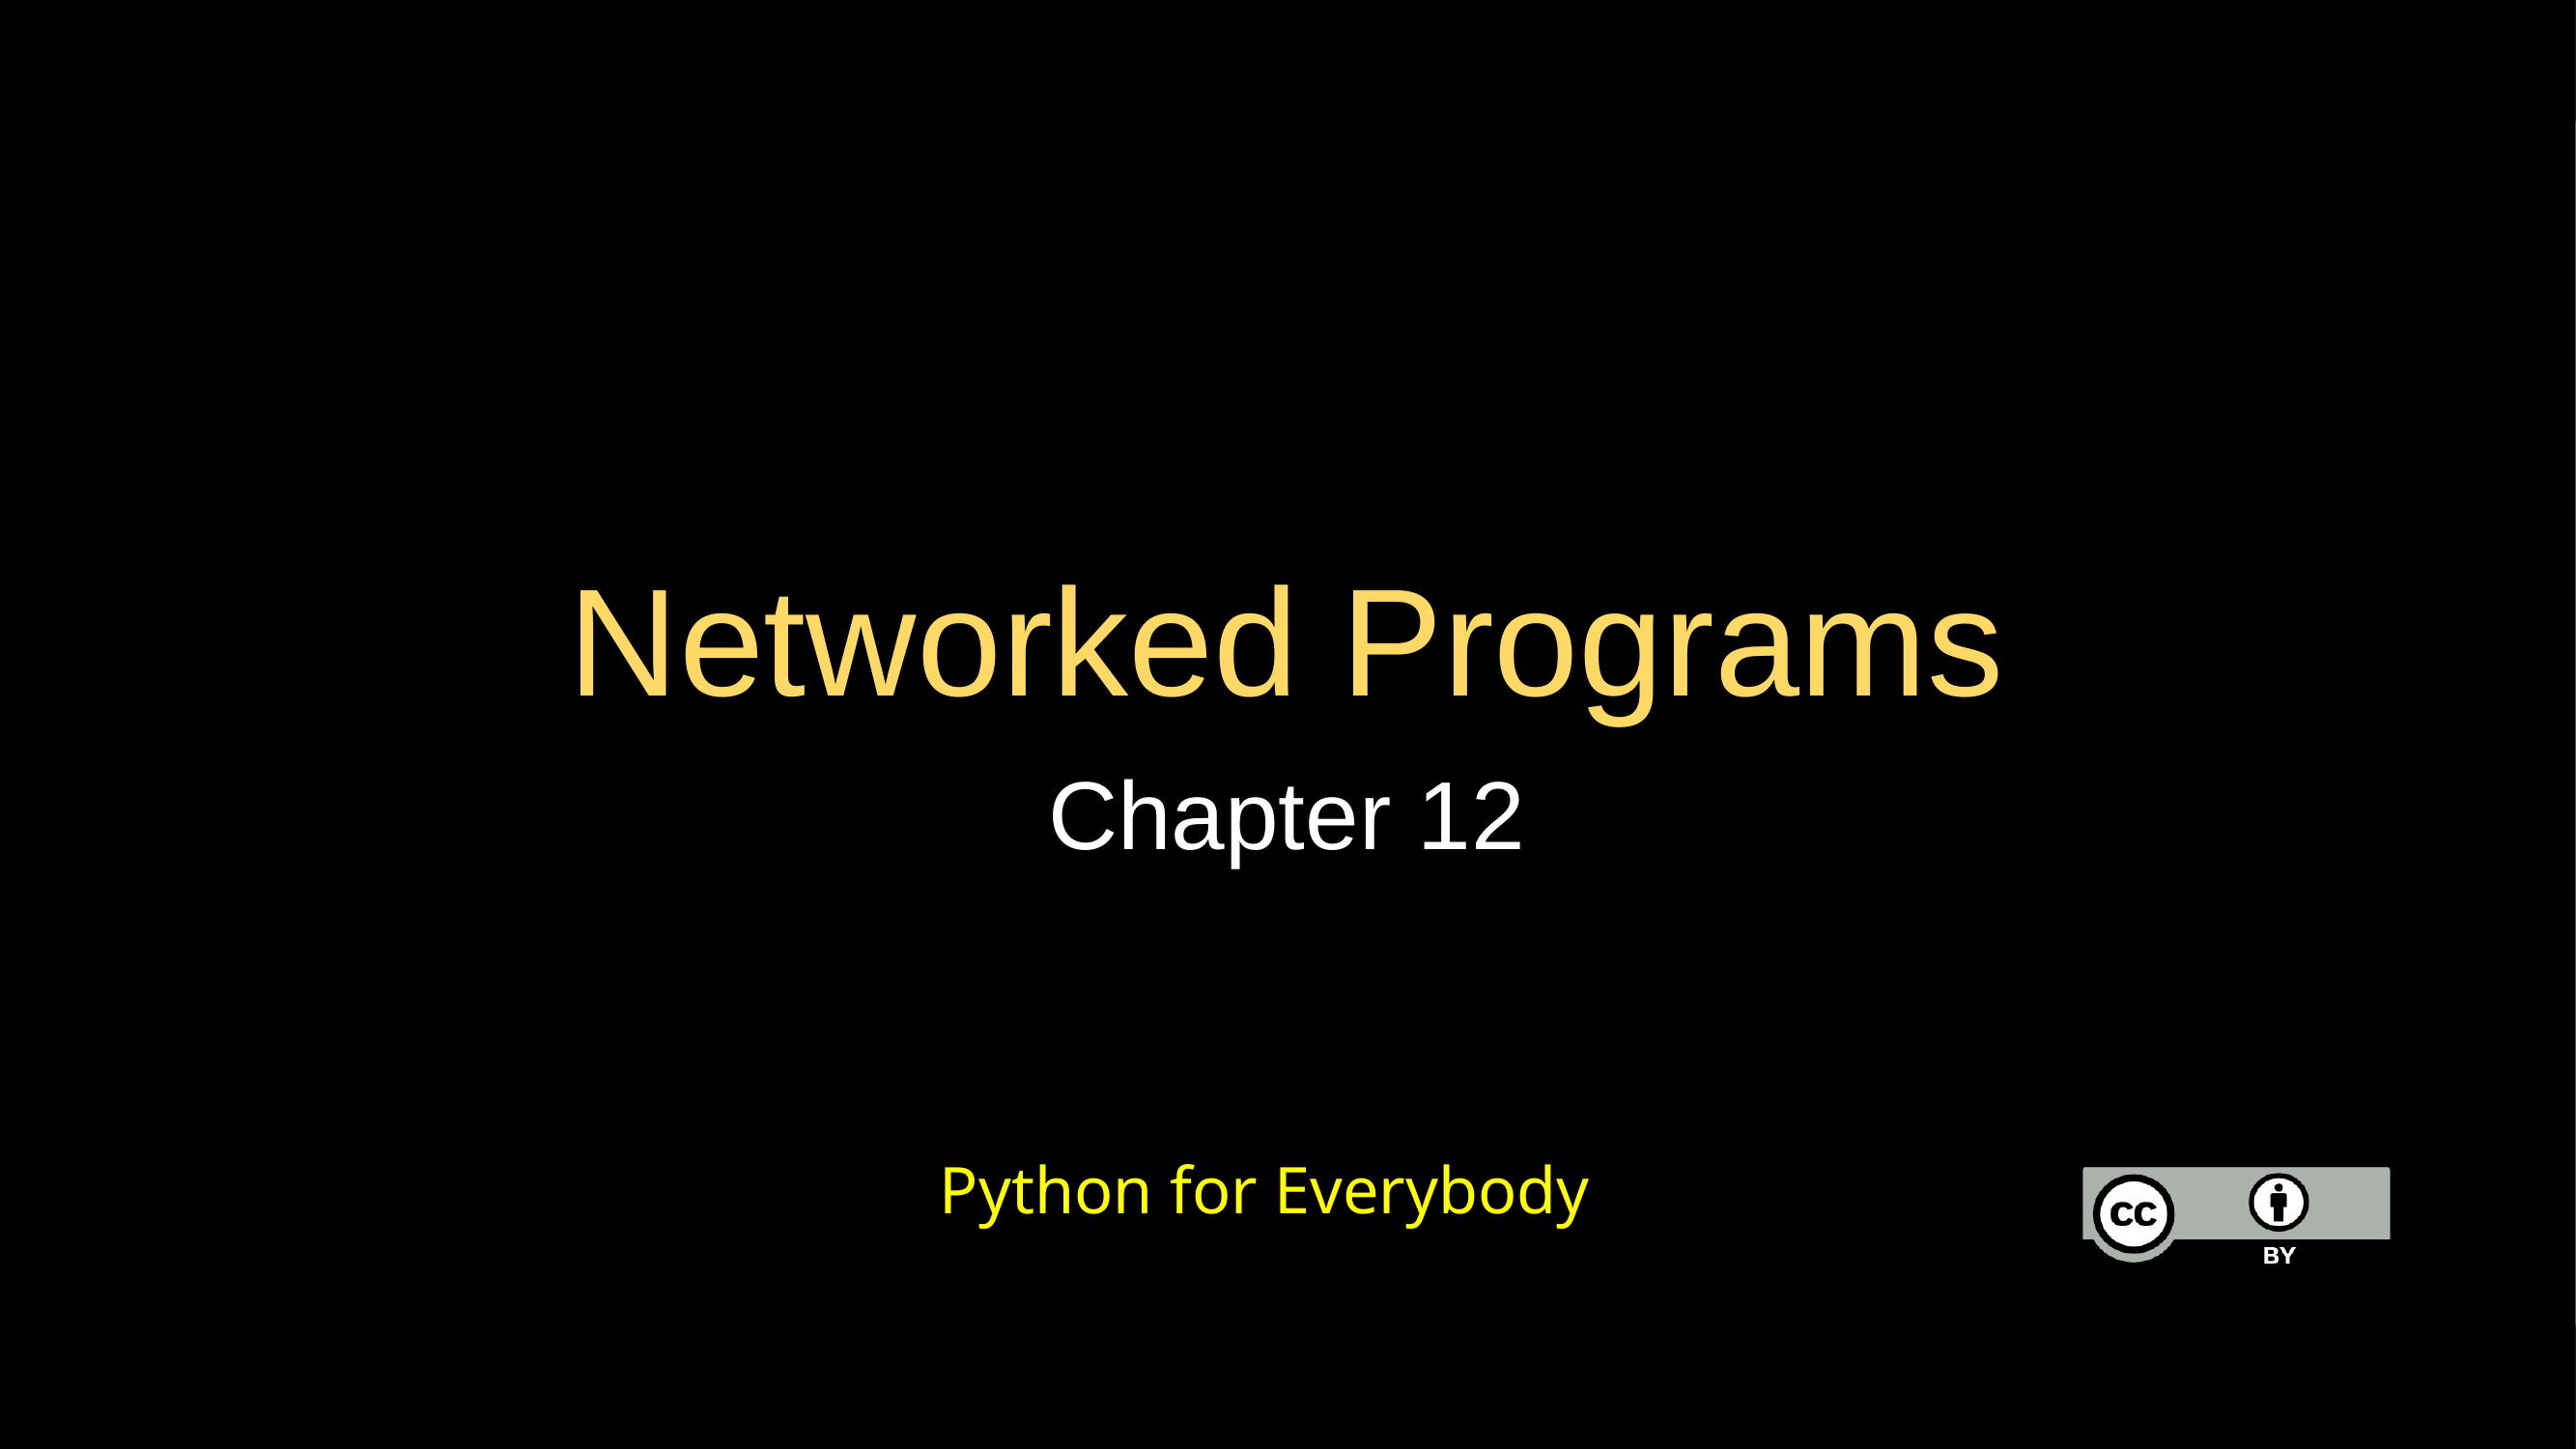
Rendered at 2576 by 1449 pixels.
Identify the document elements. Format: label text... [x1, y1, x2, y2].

picture [2080, 1163, 2392, 1270]
list Chapter 12 [183, 746, 2391, 993]
title Networked Programs [183, 243, 2391, 733]
text_box Python for Everybody [473, 1107, 2056, 1268]
